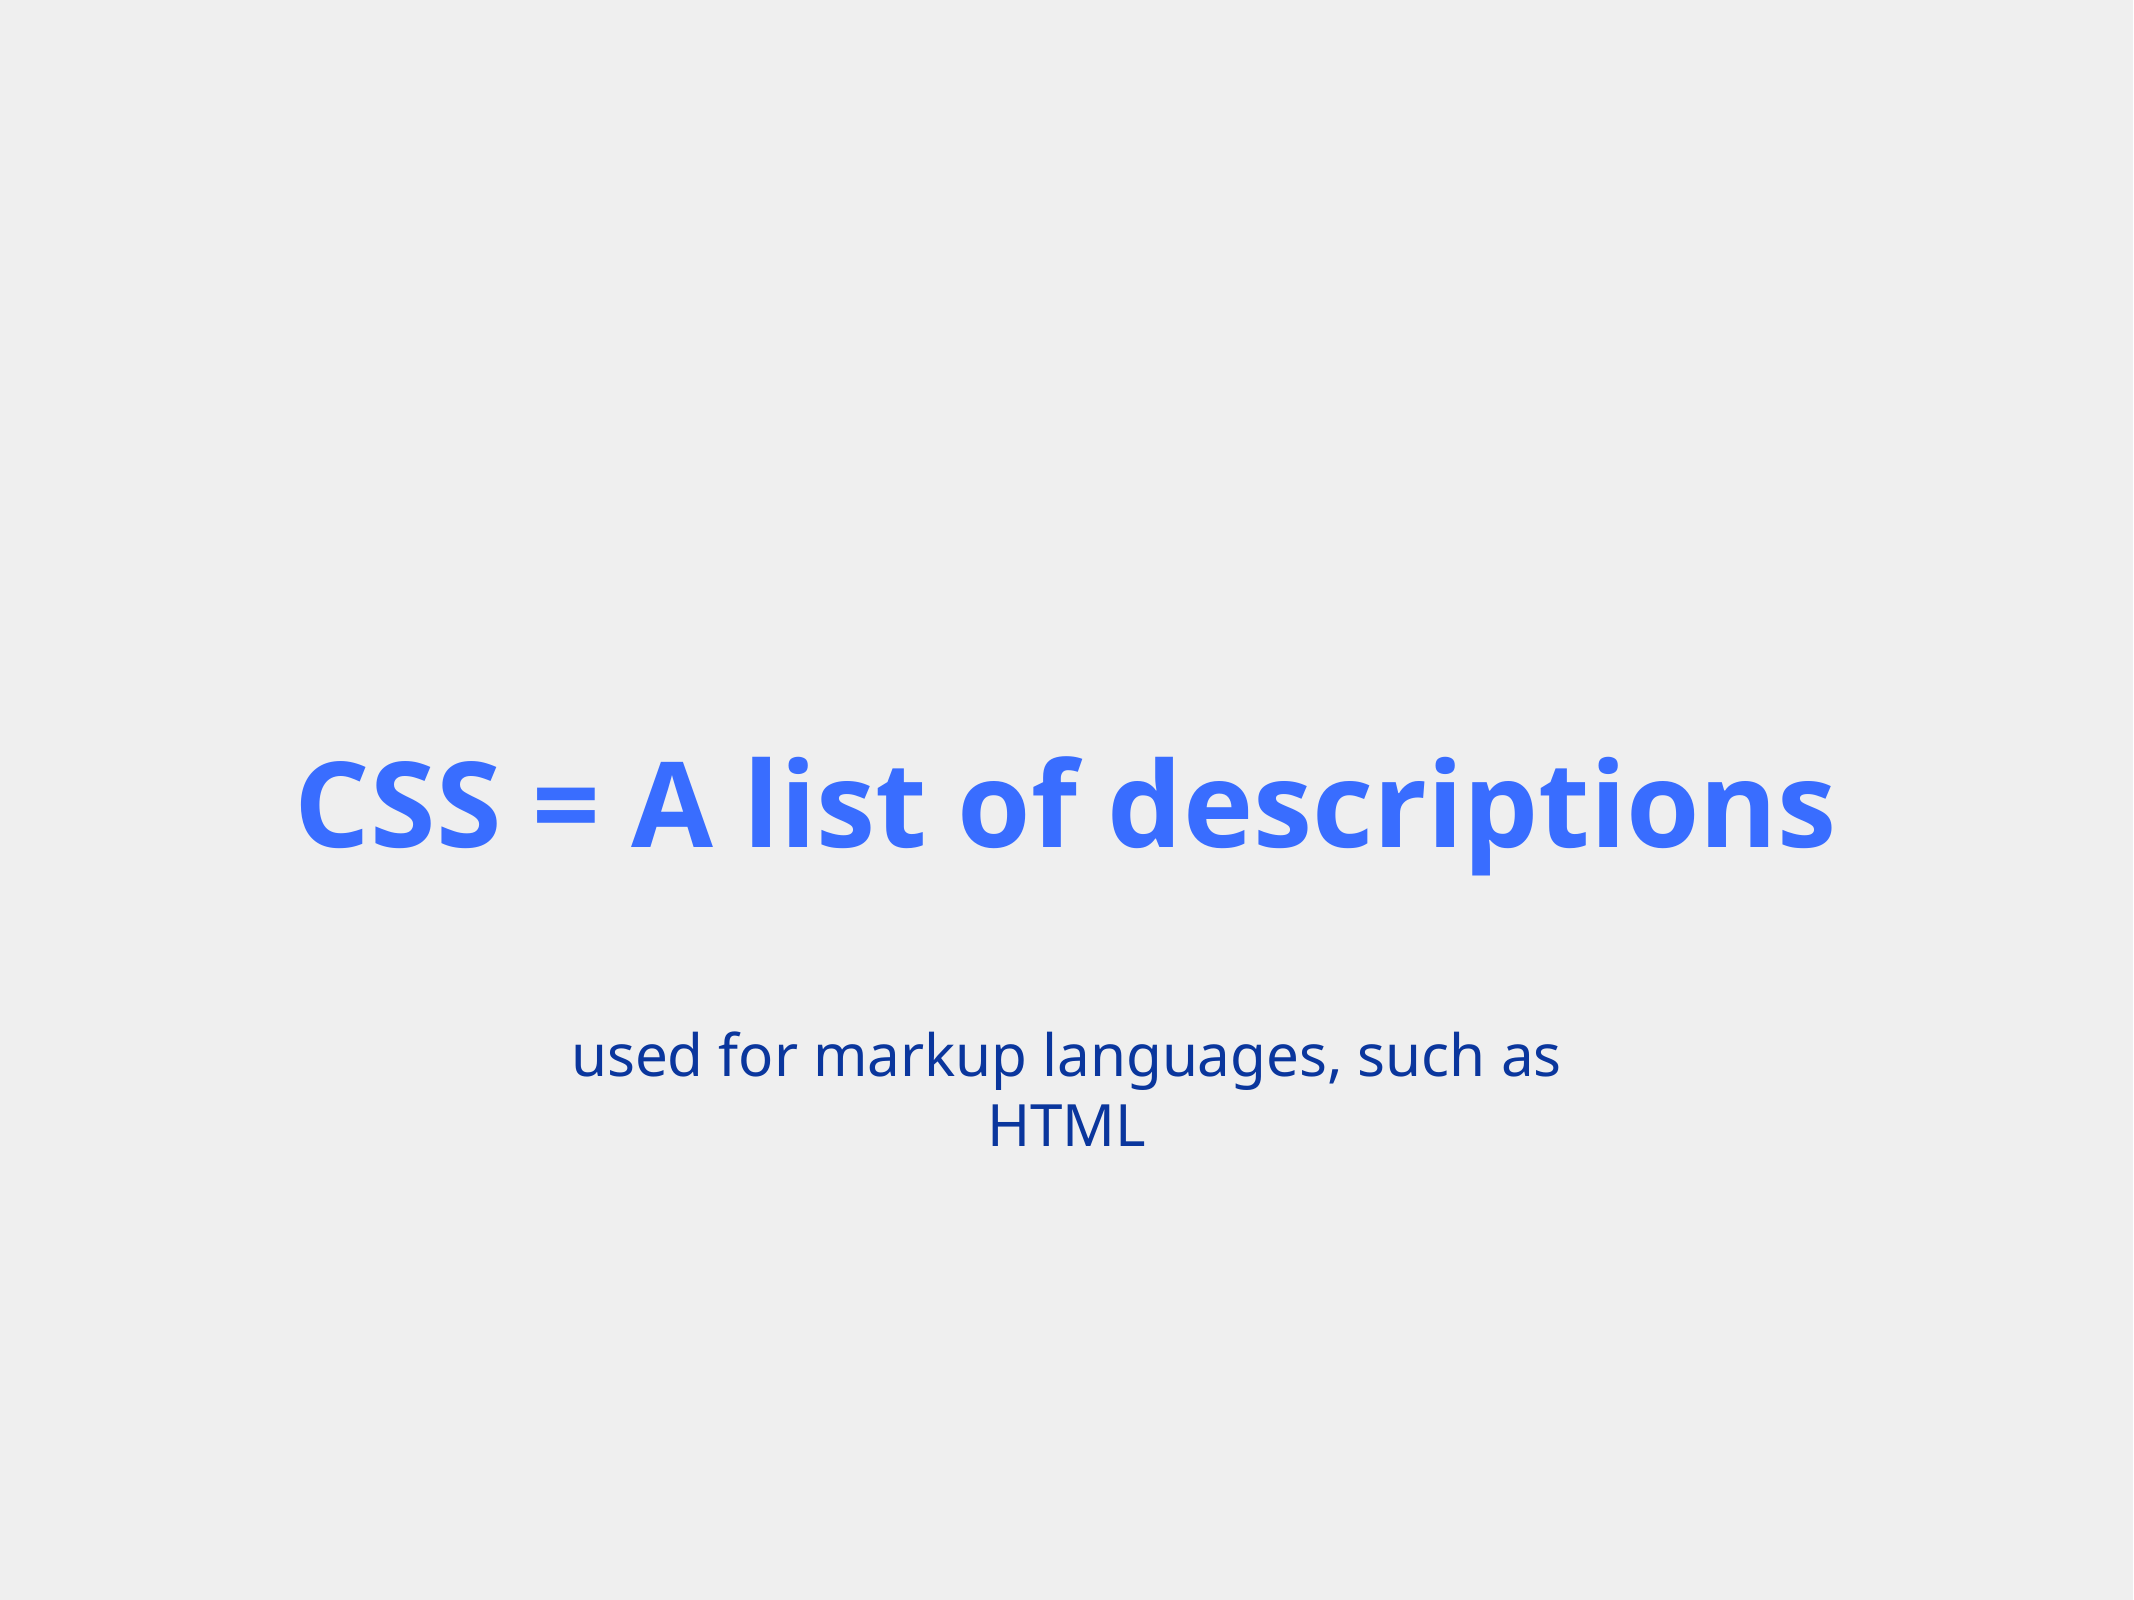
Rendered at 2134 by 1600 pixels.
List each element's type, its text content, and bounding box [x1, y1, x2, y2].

title CSS = A list of descriptions [72, 669, 2061, 931]
text_box used for markup languages, such as HTML [522, 1002, 1611, 1237]
